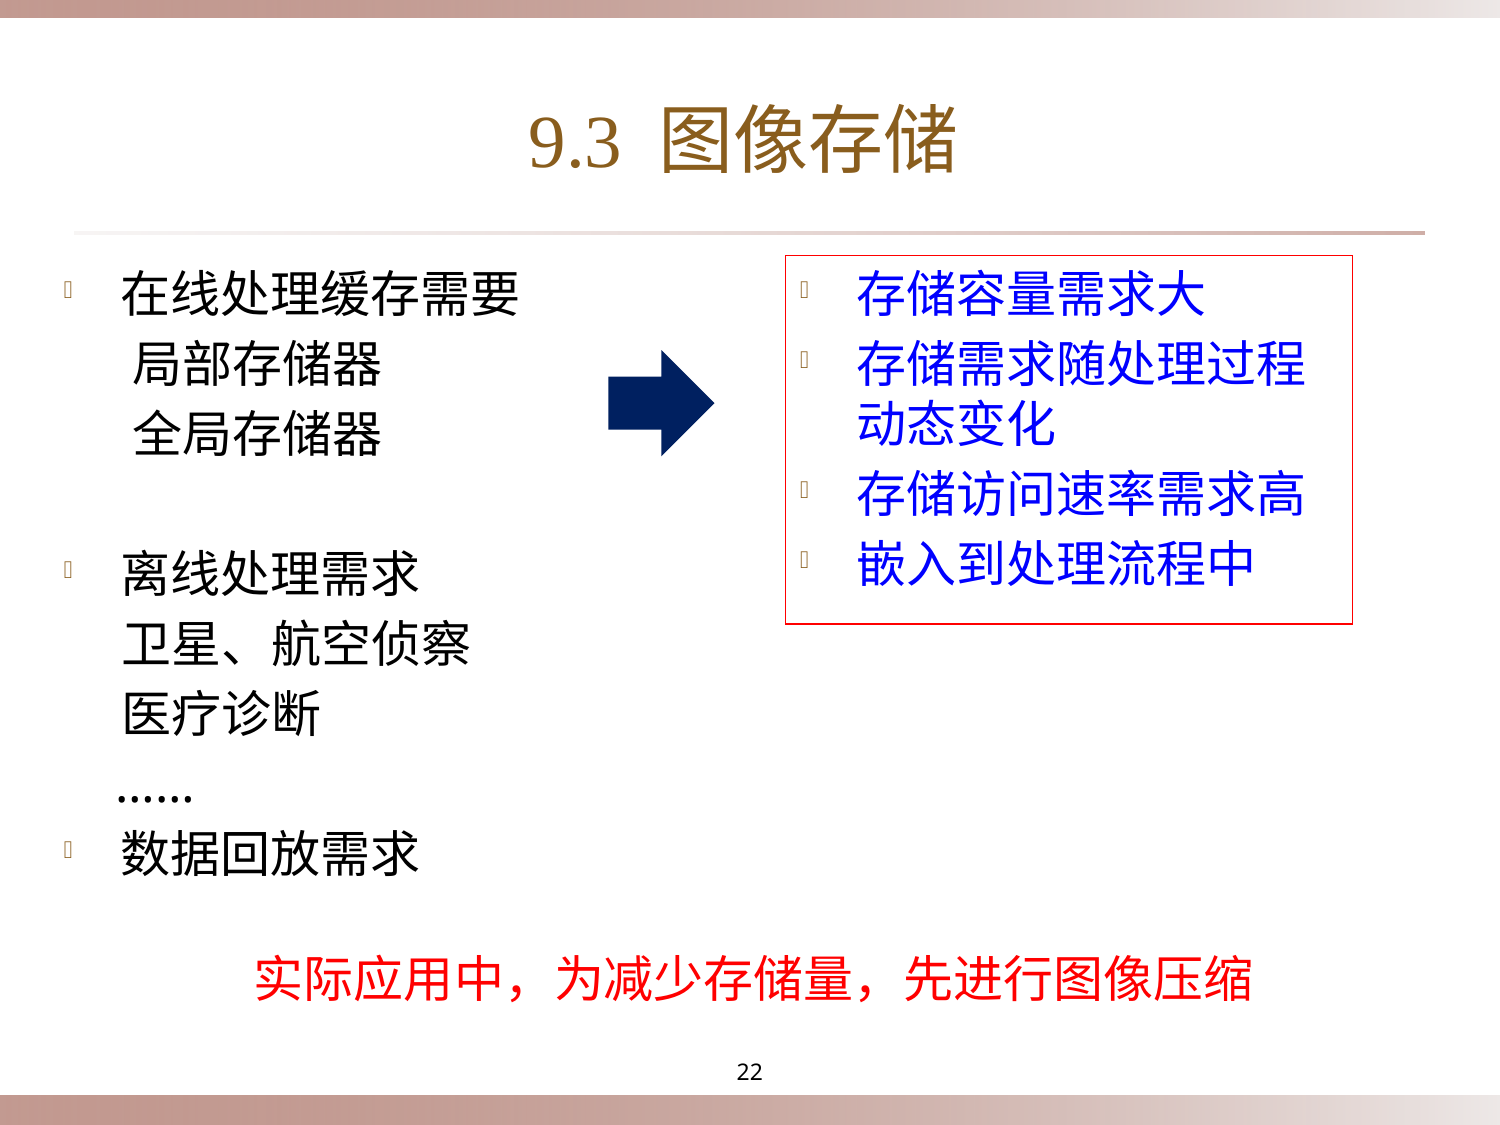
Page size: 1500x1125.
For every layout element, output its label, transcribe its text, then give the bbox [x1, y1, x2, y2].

list 在线处理缓存需要 局部存储器 全局存储器 离线处理需求 卫星、航空侦察 医疗诊断 …… 数据回放需求 [48, 255, 900, 1025]
slide_number 22 [675, 1050, 825, 1097]
text_box 存储容量需求大 存储需求随处理过程动态变化 存储访问速率需求高 嵌入到处理流程中 [785, 255, 1353, 625]
title 9.3 图像存储 [68, 78, 1419, 197]
text_box 实际应用中，为减少存储量，先进行图像压缩 [77, 940, 1431, 1016]
text_box [607, 349, 716, 458]
